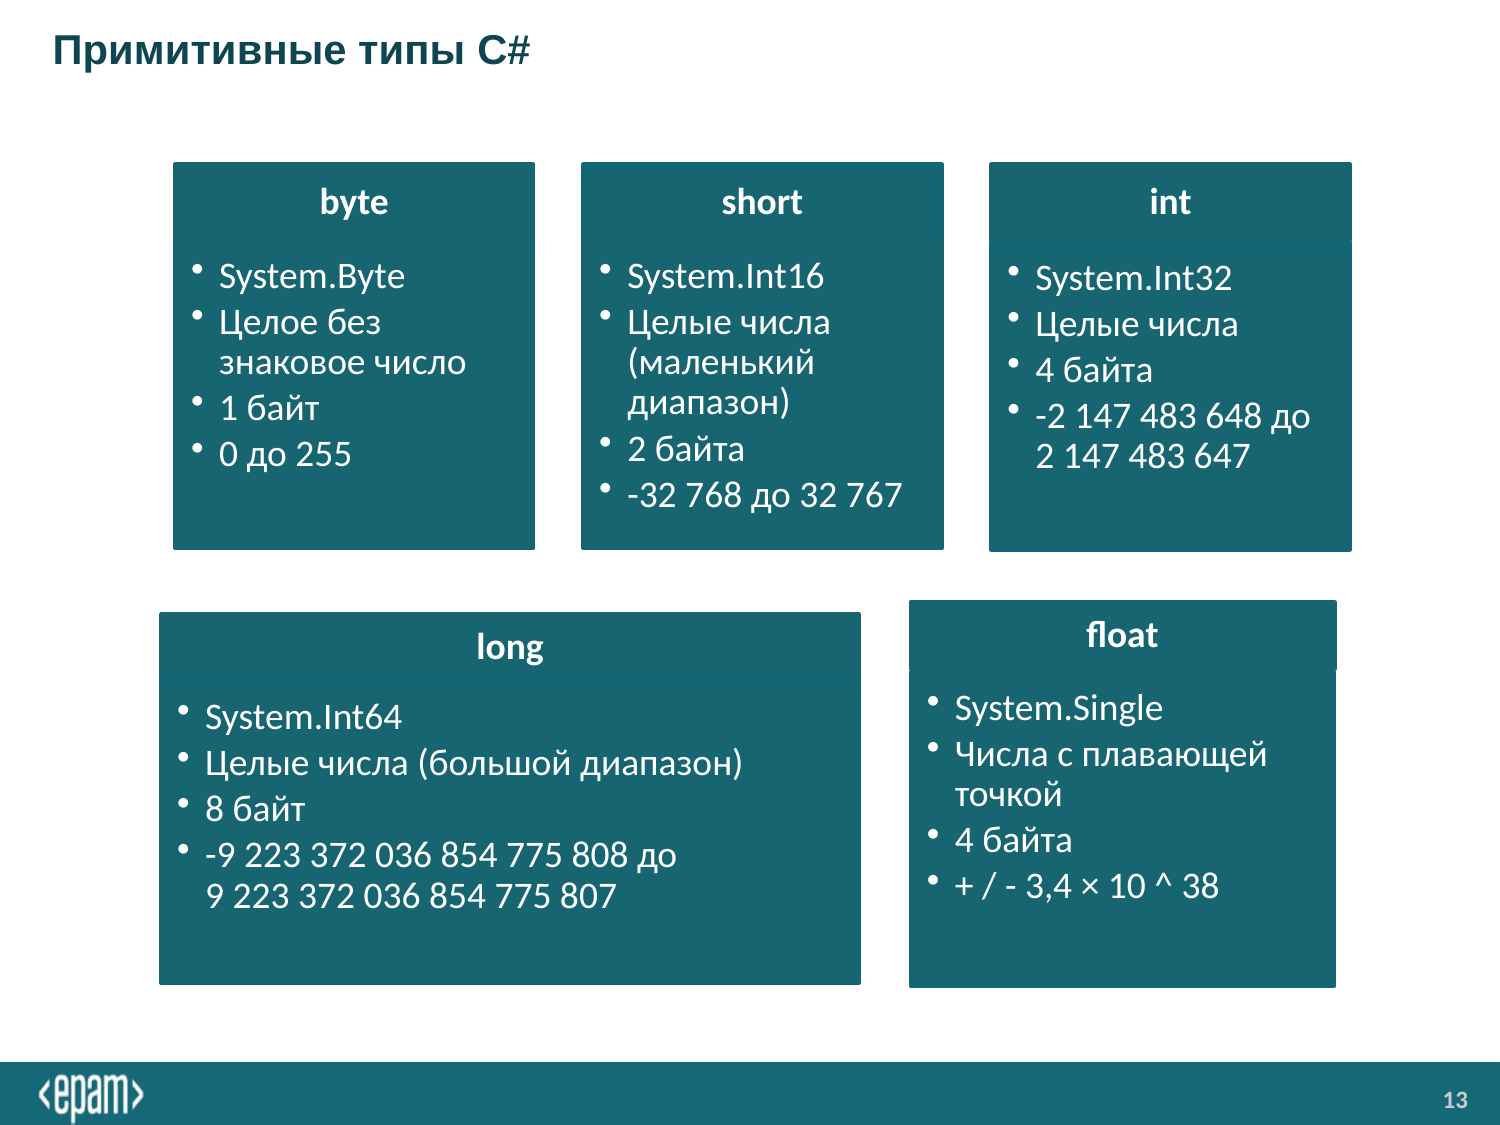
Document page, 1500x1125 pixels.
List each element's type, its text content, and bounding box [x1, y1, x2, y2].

text_box System.Byte Целое без знаковое число 1 байт 0 до 255 [173, 238, 535, 550]
text_box int [989, 162, 1352, 240]
text_box byte [173, 162, 535, 238]
text_box short [581, 162, 944, 238]
text_box System.Int32 Целые числа 4 байта -2 147 483 648 до 2 147 483 647 [989, 240, 1352, 552]
text_box System.Single Числа с плавающей точкой 4 байта + / - 3,4 × 10 ^ 38 [909, 670, 1336, 988]
text_box System.Int64 Целые числа (большой диапазон) 8 байт -9 223 372 036 854 775 808 до 9 223 372 036 854 775 807 [159, 679, 861, 985]
picture [38, 1074, 144, 1125]
text_box long [159, 612, 861, 679]
title Примитивные типы C# [0, 0, 1500, 95]
text_box System.Int16 Целые числа (маленький диапазон) 2 байта -32 768 до 32 767 [581, 238, 944, 550]
text_box float [909, 600, 1337, 671]
